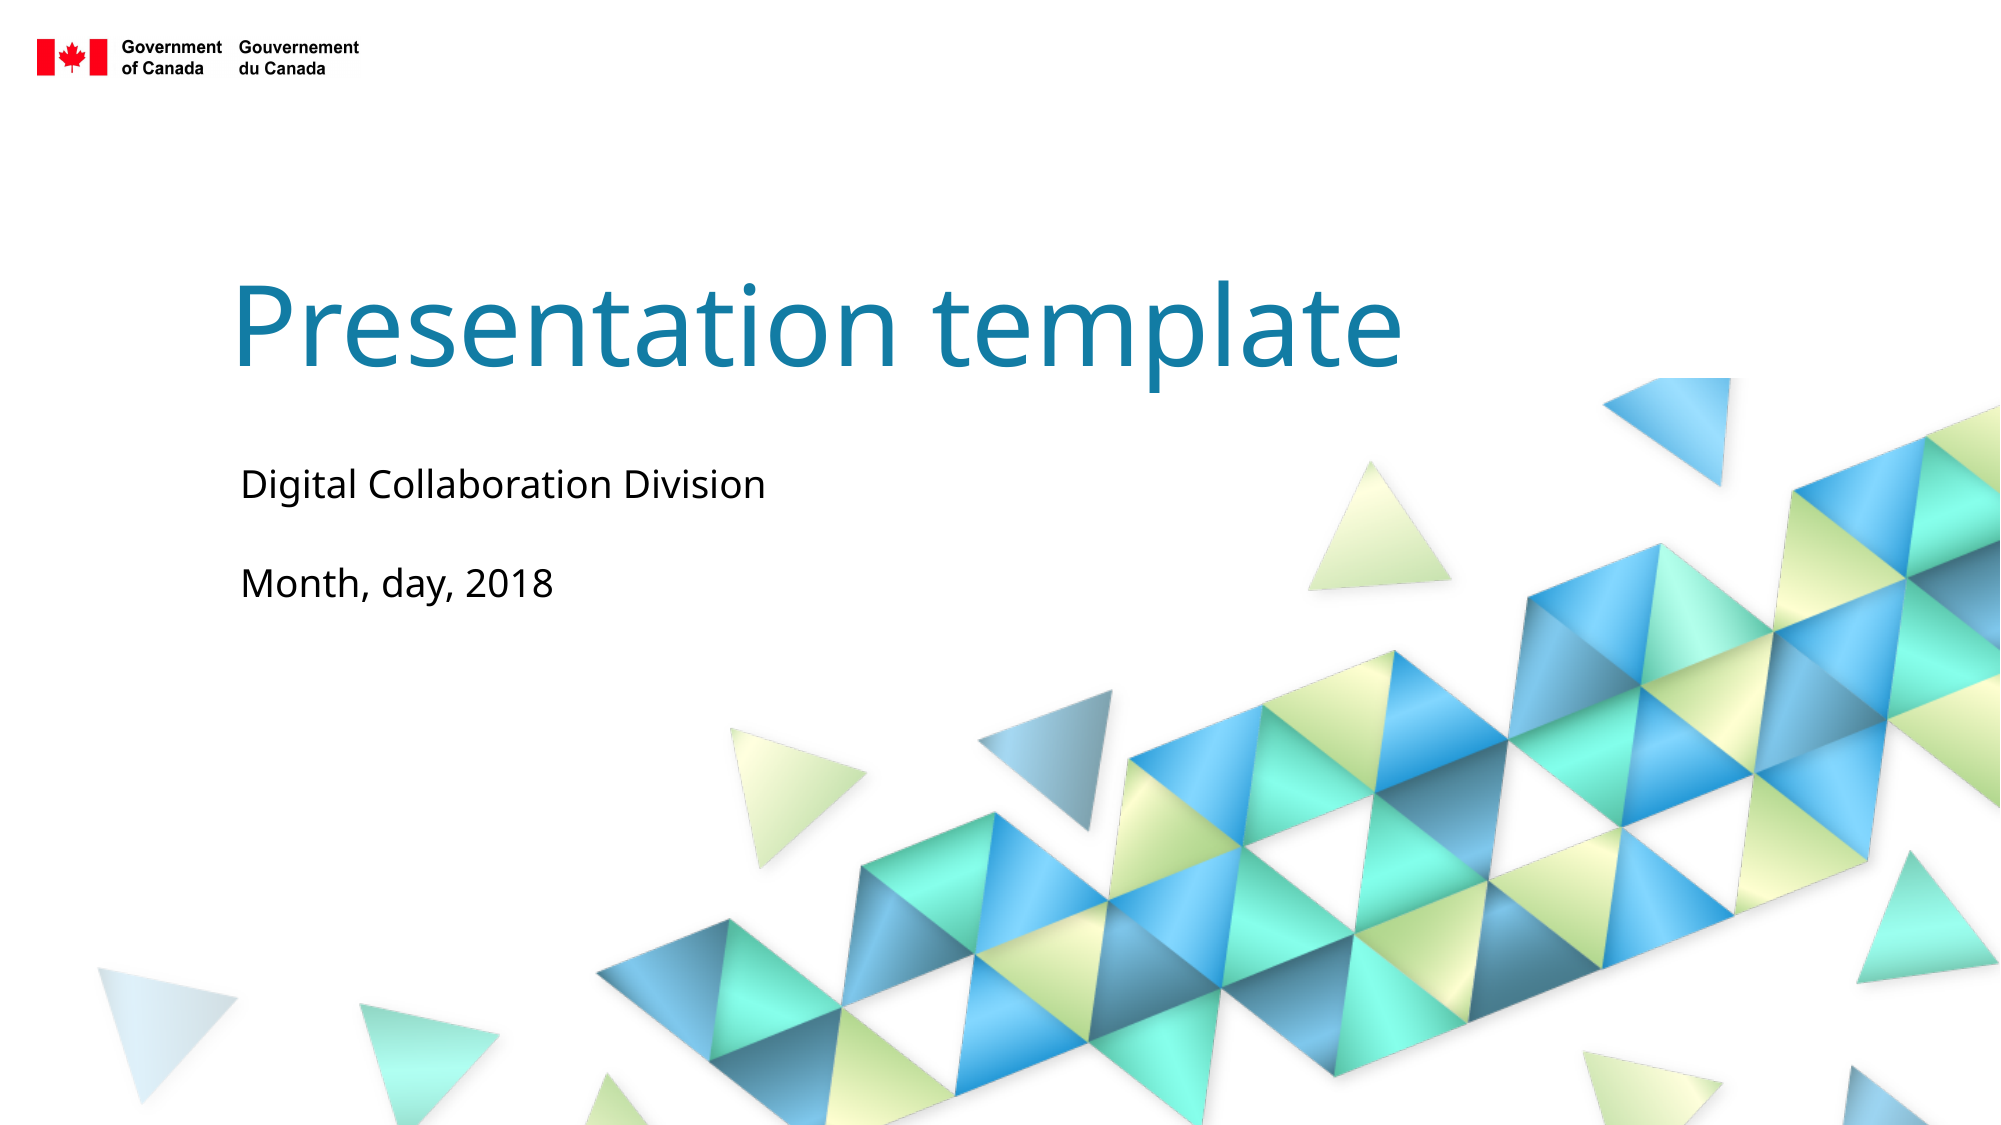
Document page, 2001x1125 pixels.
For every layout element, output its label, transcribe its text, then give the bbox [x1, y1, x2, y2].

picture [0, 377, 2000, 1125]
picture [36, 36, 361, 78]
title Presentation template [214, 98, 1765, 377]
